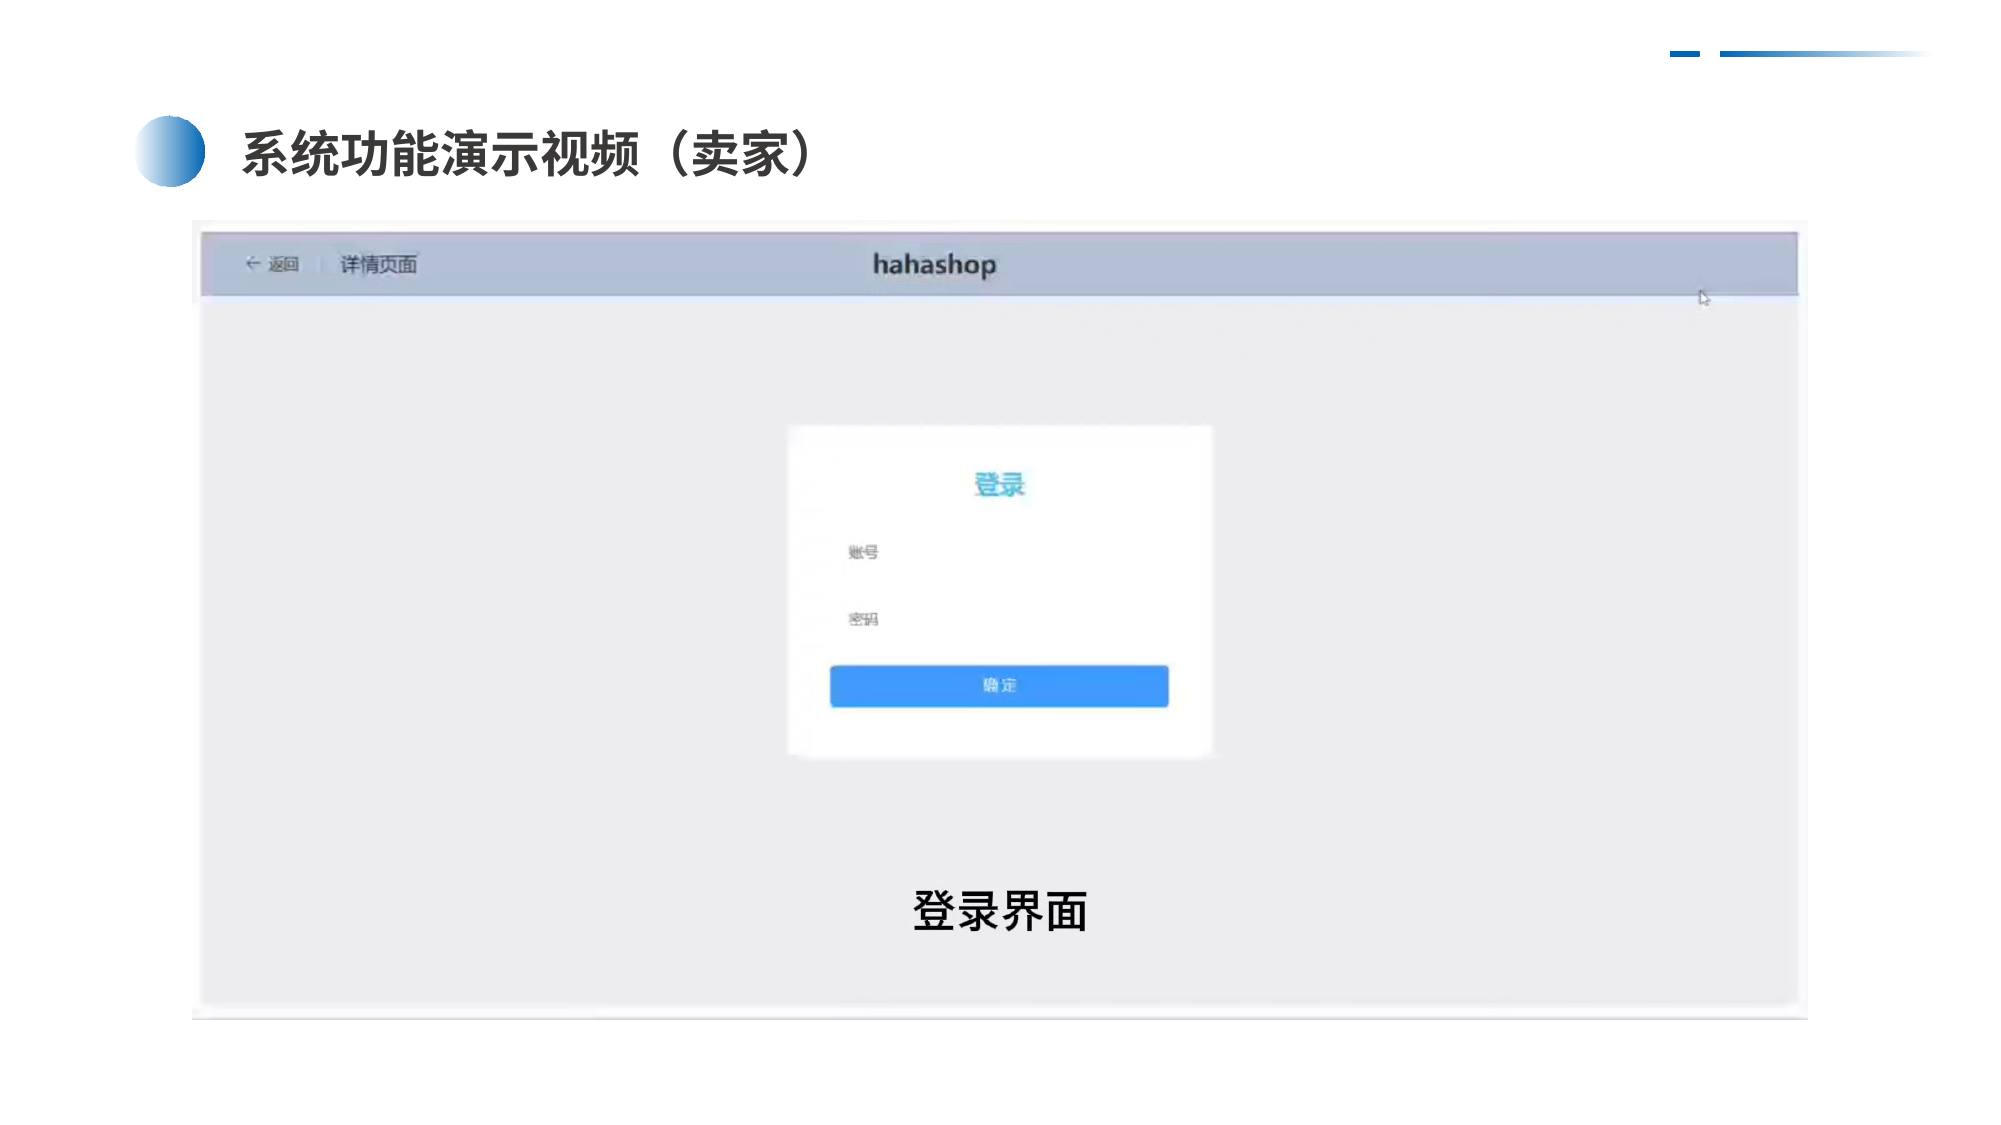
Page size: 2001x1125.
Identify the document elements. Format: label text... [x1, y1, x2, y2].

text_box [191, 219, 1809, 1021]
text_box [1669, 50, 1701, 58]
text_box [1719, 50, 1932, 58]
text_box [132, 114, 206, 188]
text_box 系统功能演示视频（卖家） [225, 115, 880, 191]
